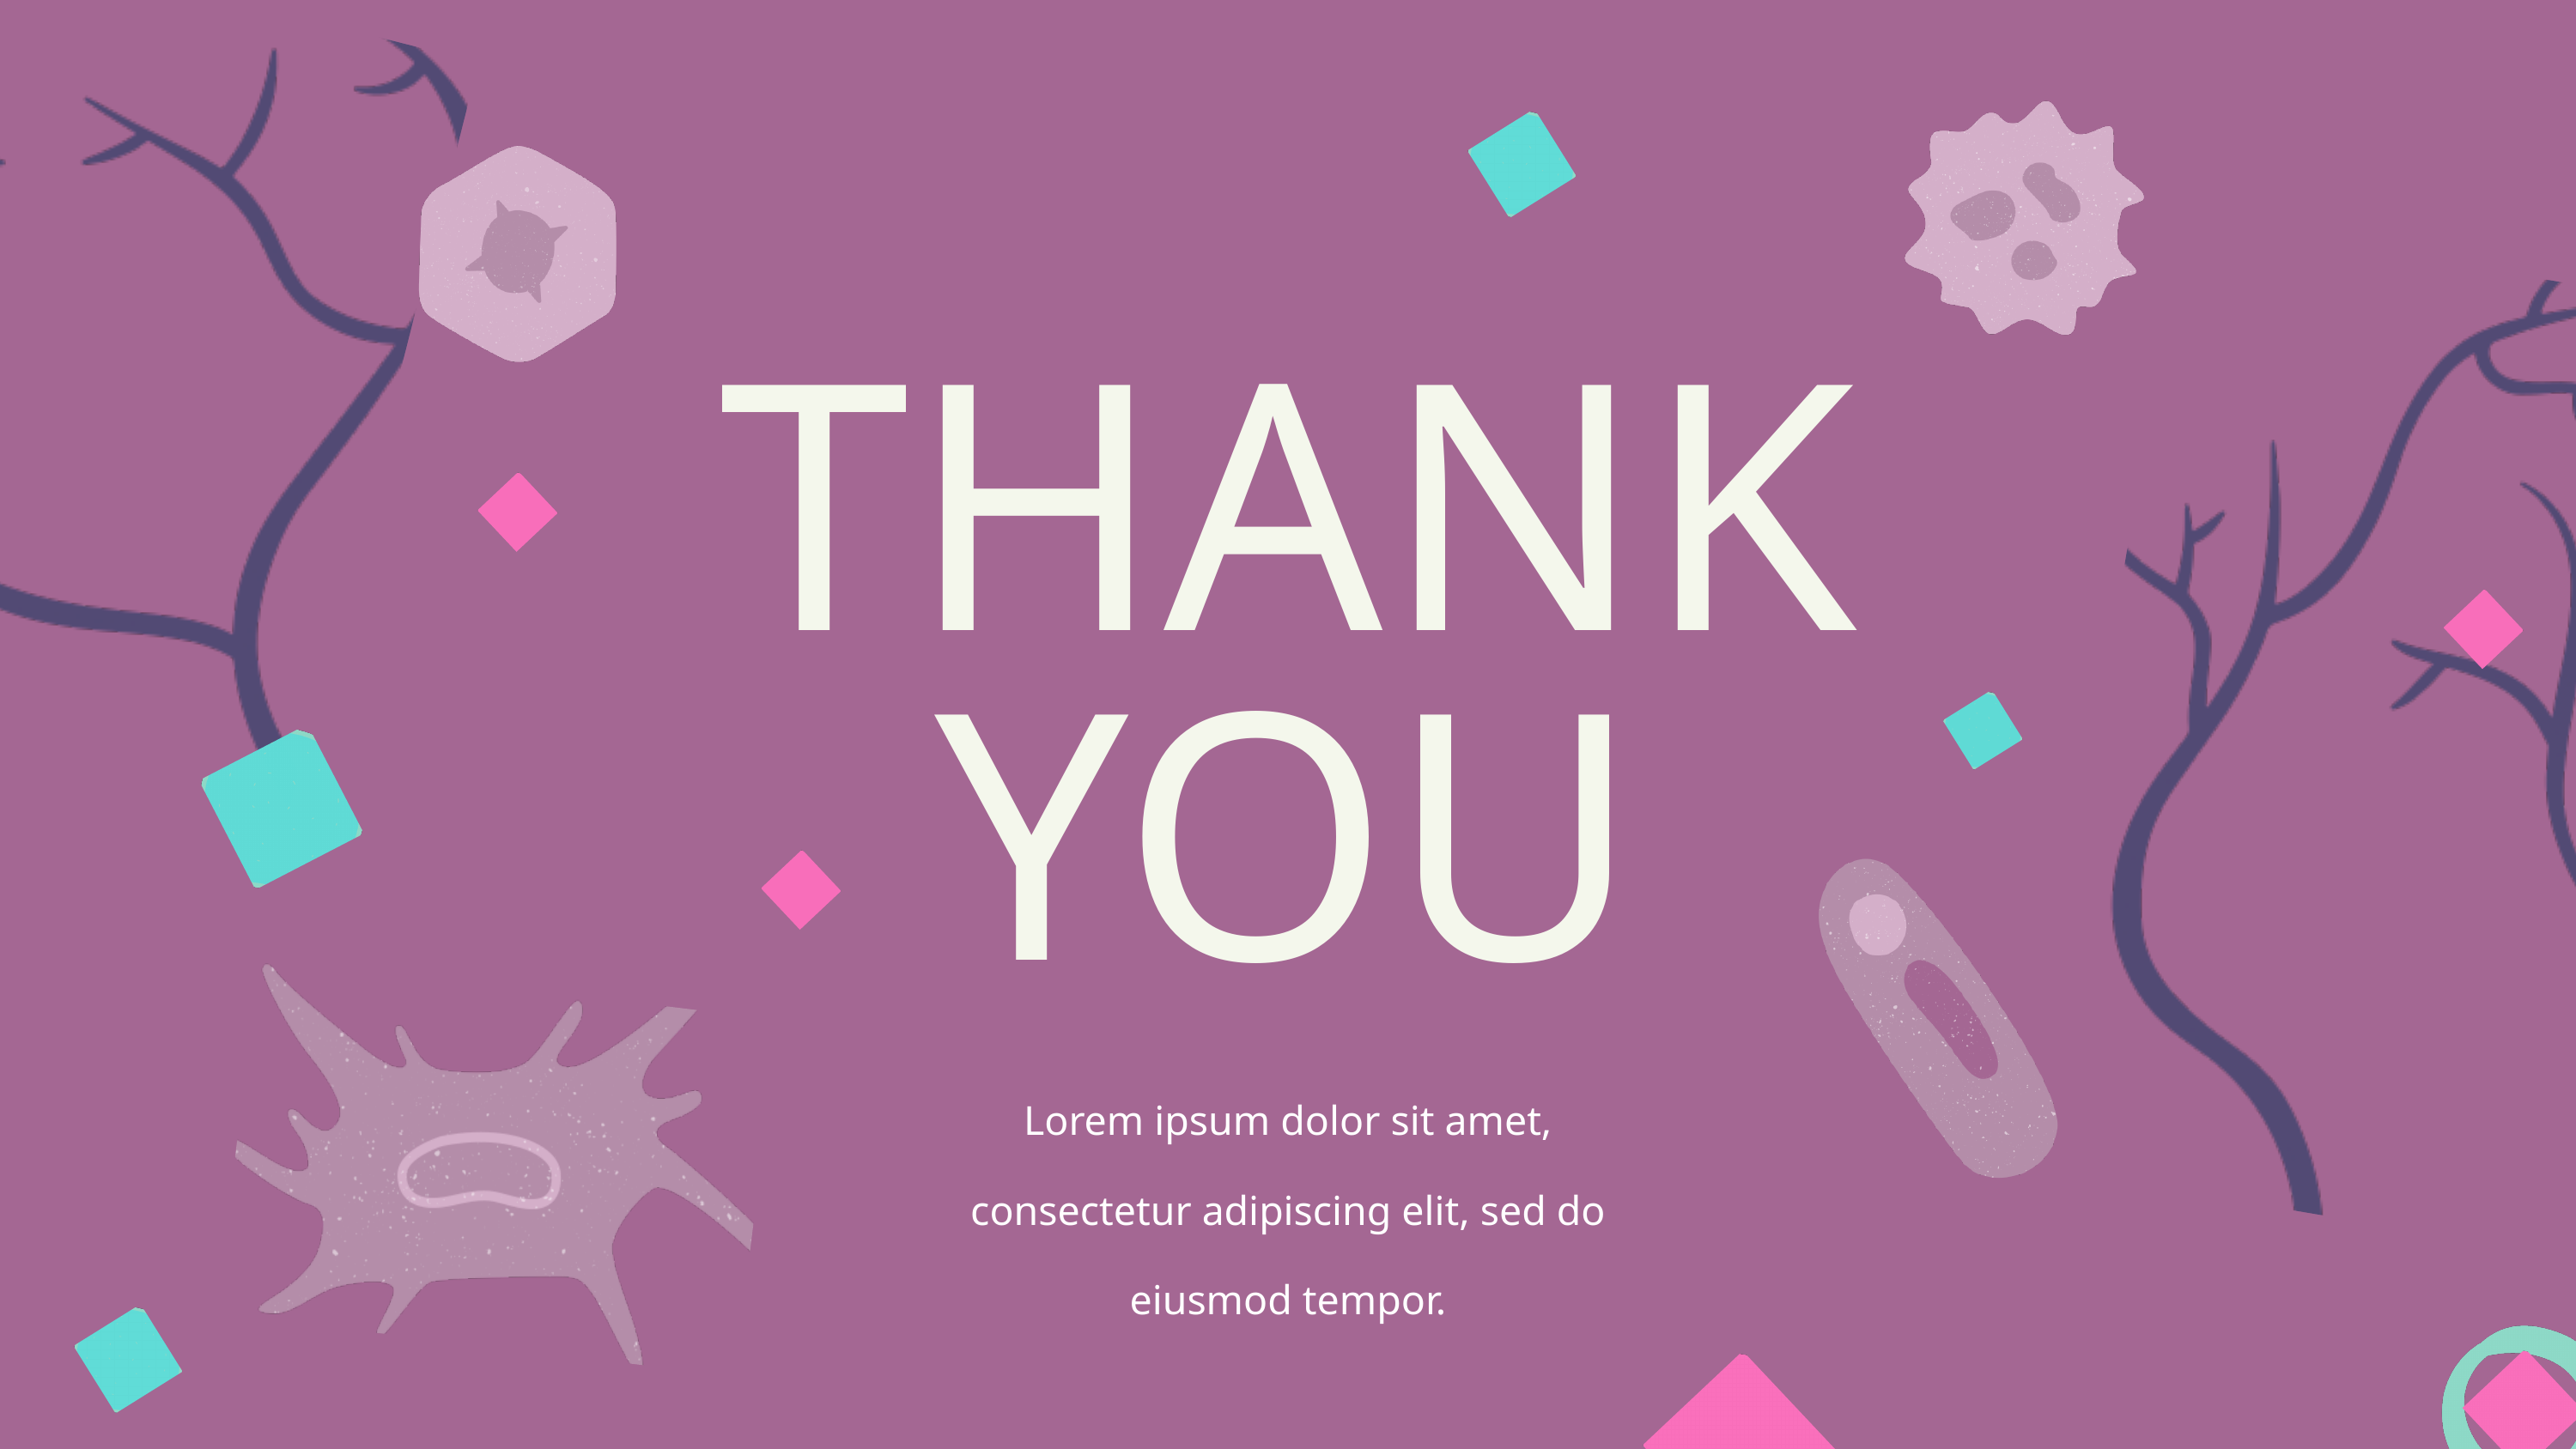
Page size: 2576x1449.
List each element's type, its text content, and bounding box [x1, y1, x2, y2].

text_box THANK YOU [674, 367, 1902, 1027]
text_box [1942, 689, 2023, 770]
text_box [2427, 1321, 2576, 1449]
text_box [418, 144, 617, 363]
text_box [2063, 218, 2576, 1258]
text_box [1642, 1350, 1836, 1449]
text_box [2462, 1349, 2576, 1449]
text_box [1901, 100, 2145, 336]
text_box Lorem ipsum dolor sit amet, consectetur adipiscing elit, sed do eiusmod tempor. [933, 1052, 1643, 1324]
text_box [73, 1304, 183, 1414]
text_box [1467, 108, 1577, 219]
text_box [1817, 854, 2063, 1193]
text_box [0, 0, 479, 993]
text_box [198, 724, 364, 890]
text_box [761, 849, 841, 931]
text_box [216, 956, 779, 1377]
text_box [2443, 589, 2524, 670]
text_box [477, 471, 558, 552]
